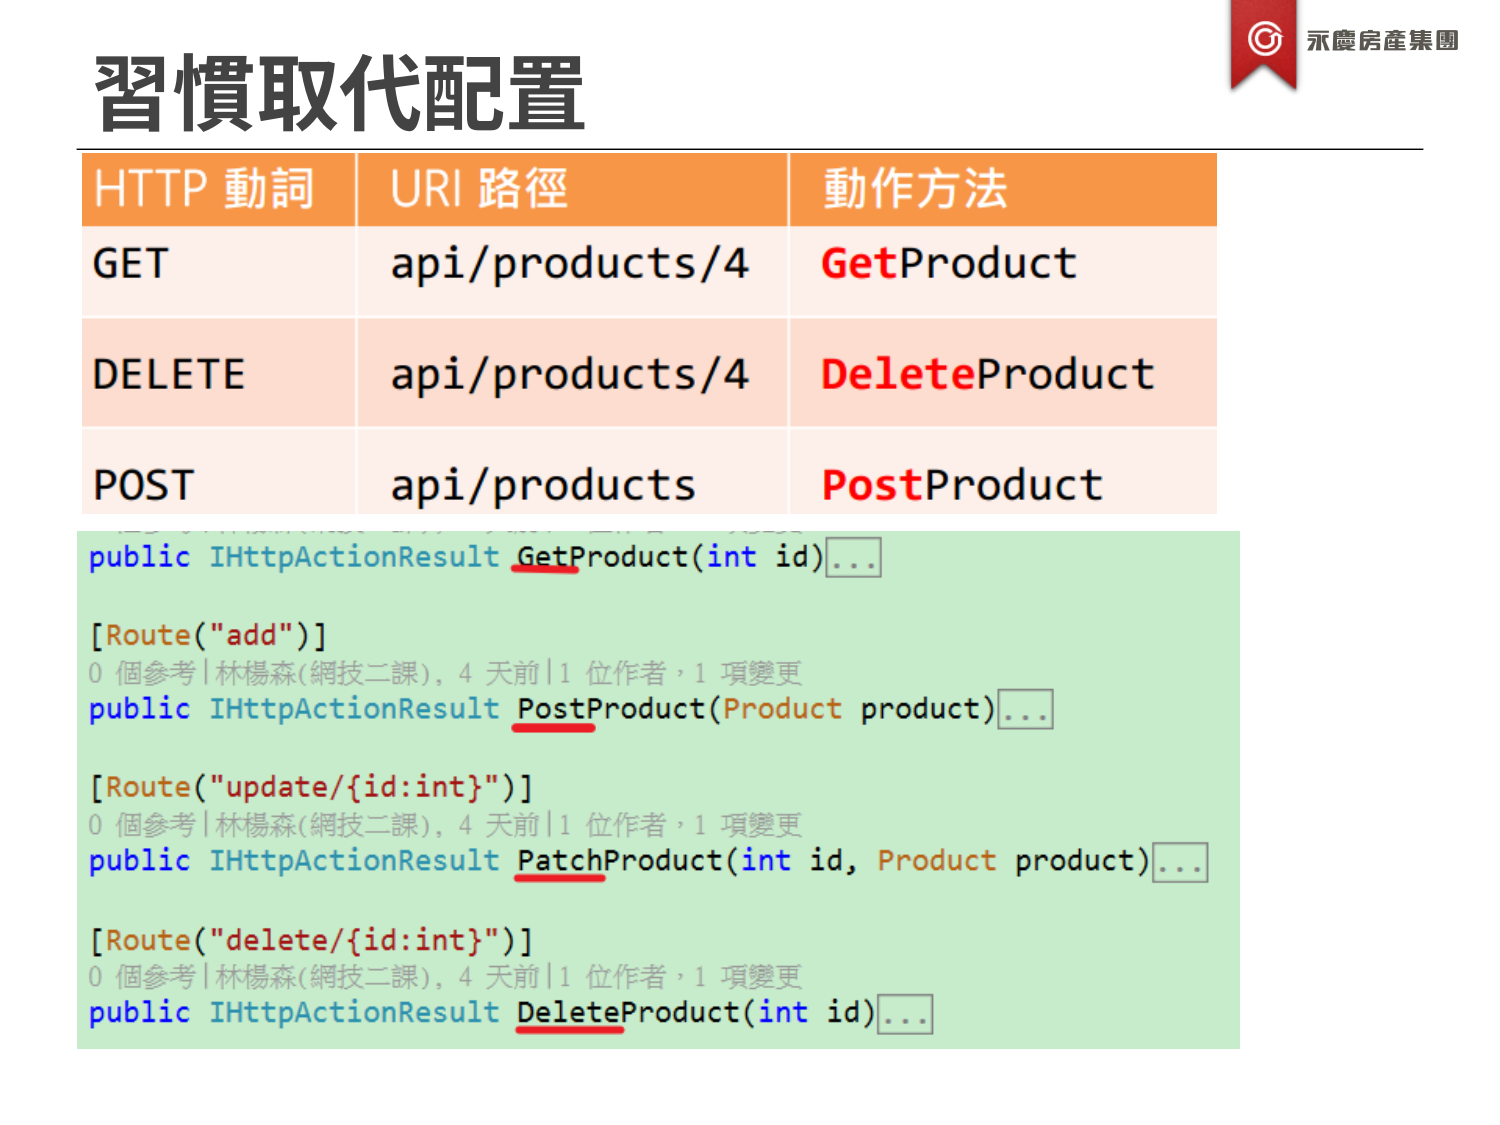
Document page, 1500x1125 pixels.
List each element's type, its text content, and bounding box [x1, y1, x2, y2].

text_box [75, 174, 1425, 1011]
picture [82, 153, 1217, 515]
picture [77, 531, 1240, 1049]
picture [1222, 0, 1458, 55]
text_box 習慣取代配置 [75, 45, 1425, 137]
